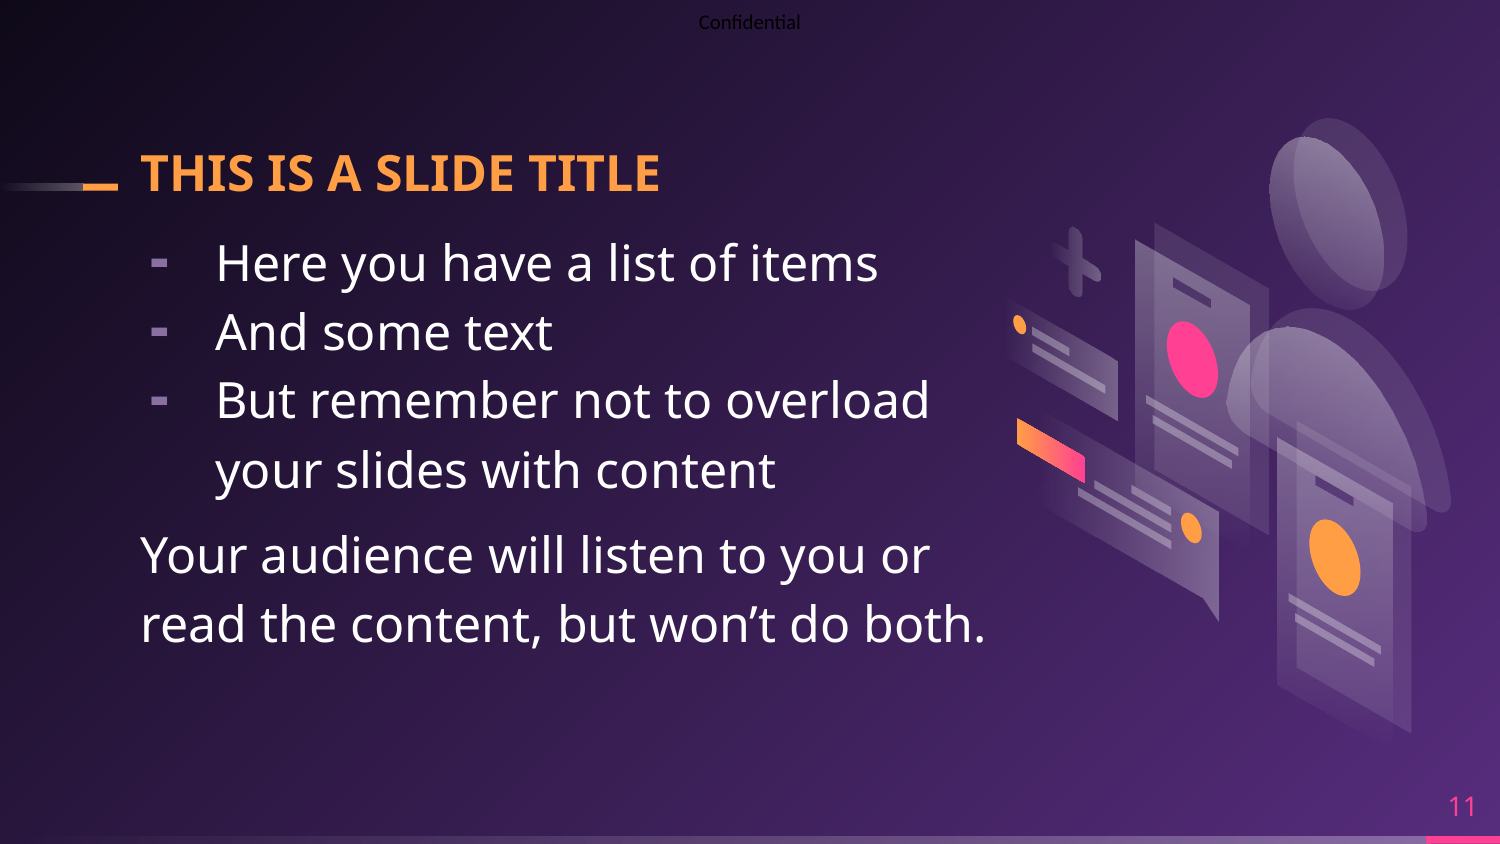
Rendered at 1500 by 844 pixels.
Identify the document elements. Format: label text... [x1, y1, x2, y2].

list Here you have a list of items And some text But remember not to overload your slides with content Your audience will listen to you or read the content, but won’t do both. [140, 222, 997, 720]
slide_number 11 [1426, 779, 1500, 837]
title THIS IS A SLIDE TITLE [140, 137, 997, 203]
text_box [1002, 117, 1452, 751]
